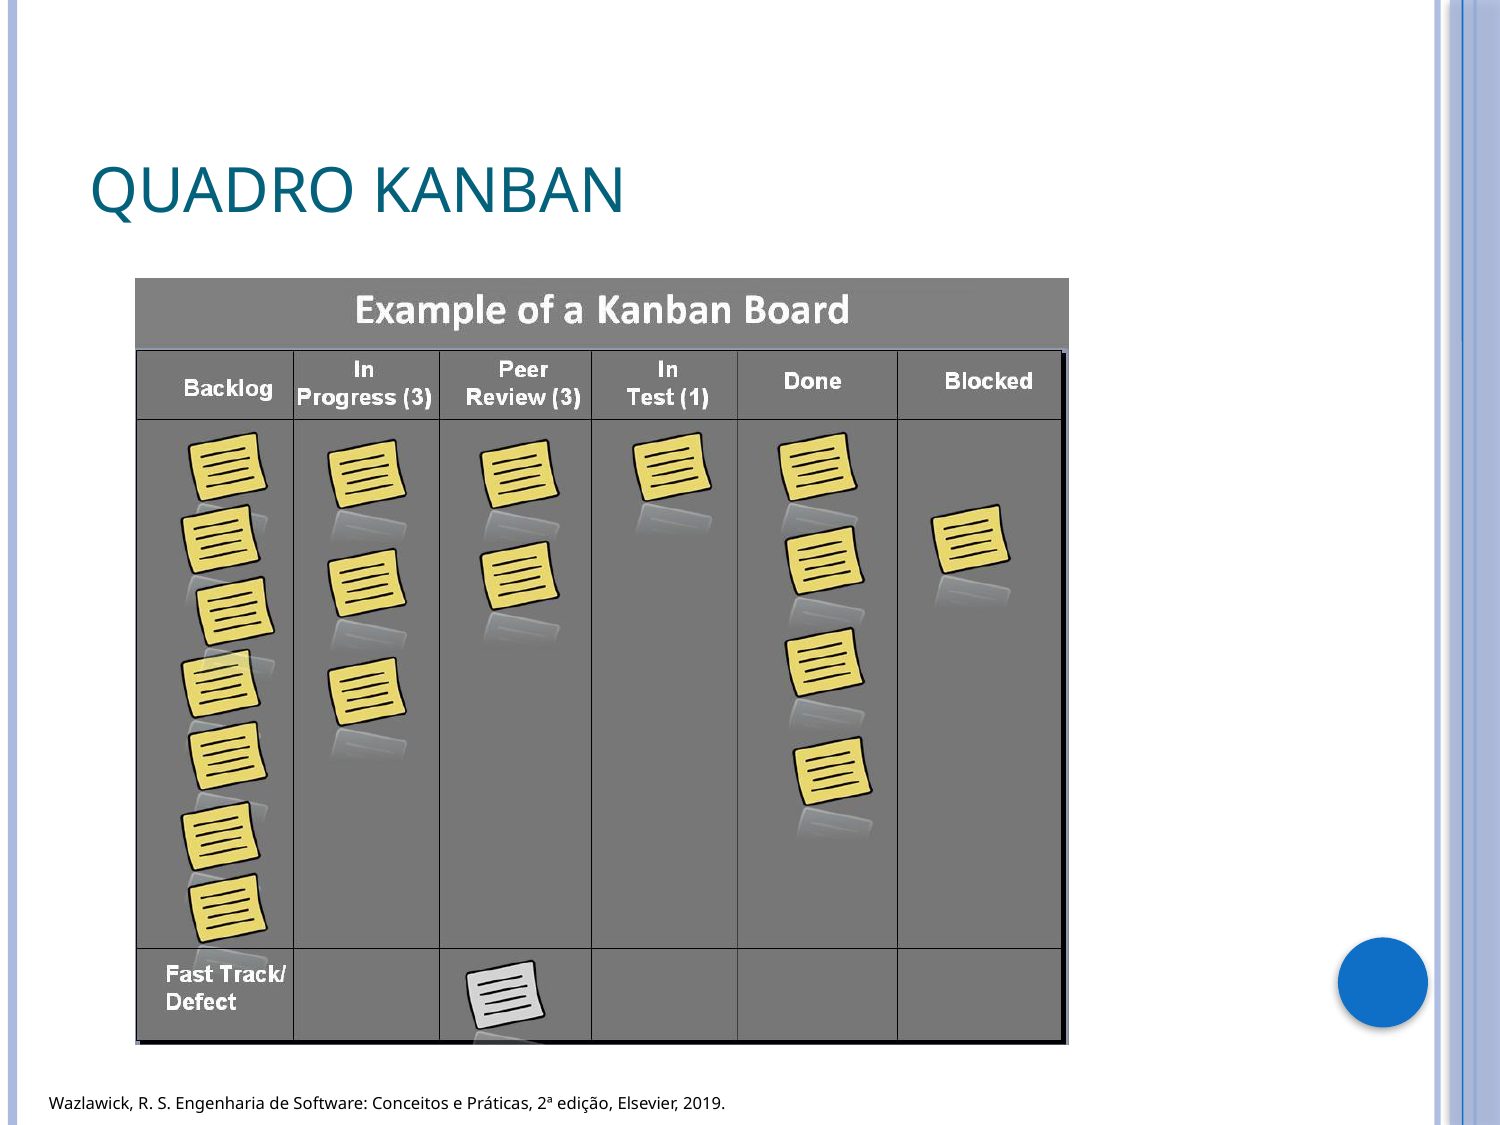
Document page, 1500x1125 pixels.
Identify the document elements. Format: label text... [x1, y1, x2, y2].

picture [135, 278, 1070, 1045]
title Quadro Kanban [75, 45, 1300, 233]
